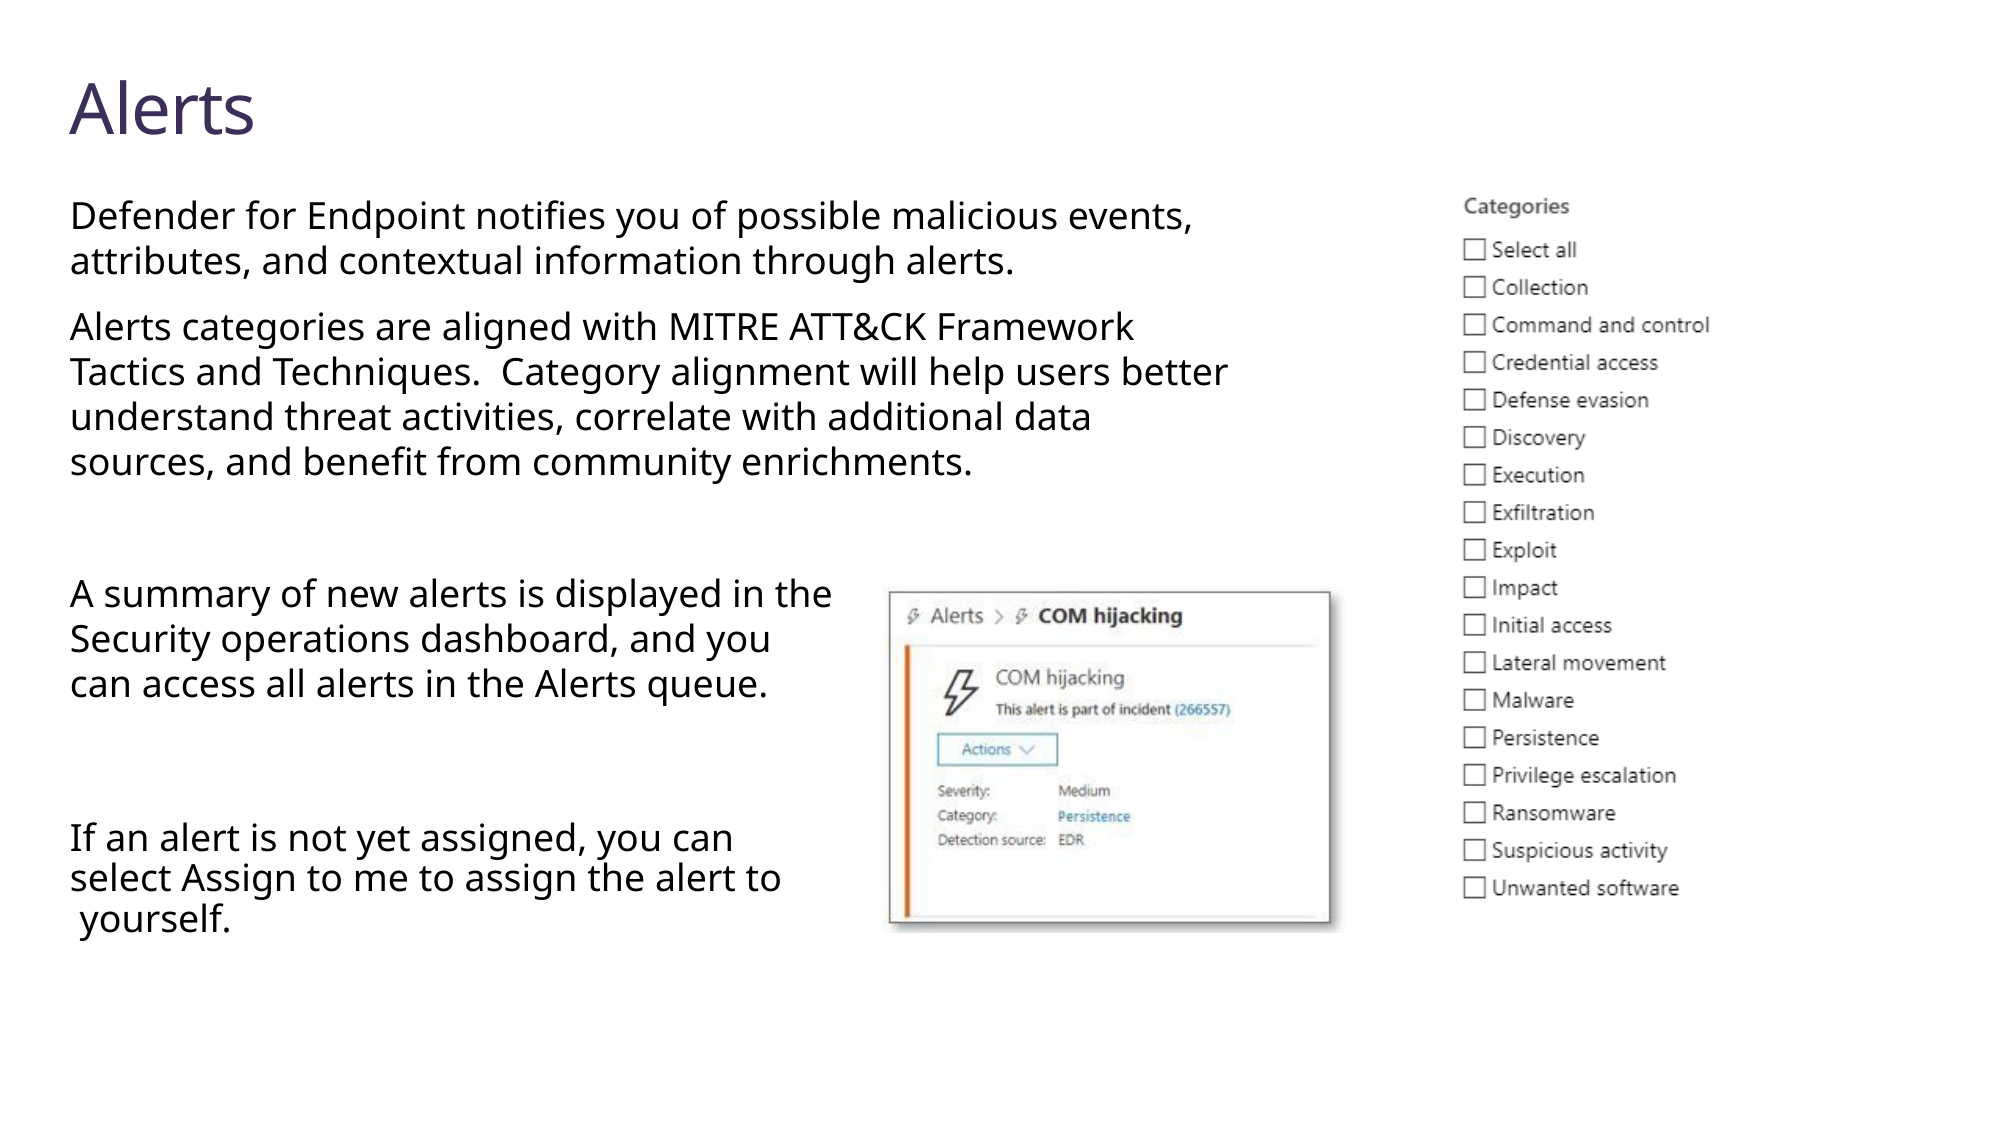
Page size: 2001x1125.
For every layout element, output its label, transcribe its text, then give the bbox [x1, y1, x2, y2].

picture [882, 587, 1345, 934]
picture [1427, 183, 1735, 919]
title Alerts [69, 36, 1345, 161]
list Defender for Endpoint notifies you of possible malicious events, attributes, and contextual information through alerts. Alerts categories are aligned with MITRE ATT&CK Framework Tactics and Techniques. Category alignment will help users better understand threat activities, correlate with additional data sources, and benefit from community enrichments. A summary of new alerts is displayed in the Security operations dashboard, and you can access all alerts in the Alerts queue. If an alert is not yet assigned, you can select Assign to me to assign the alert to yourself. [69, 192, 1232, 275]
